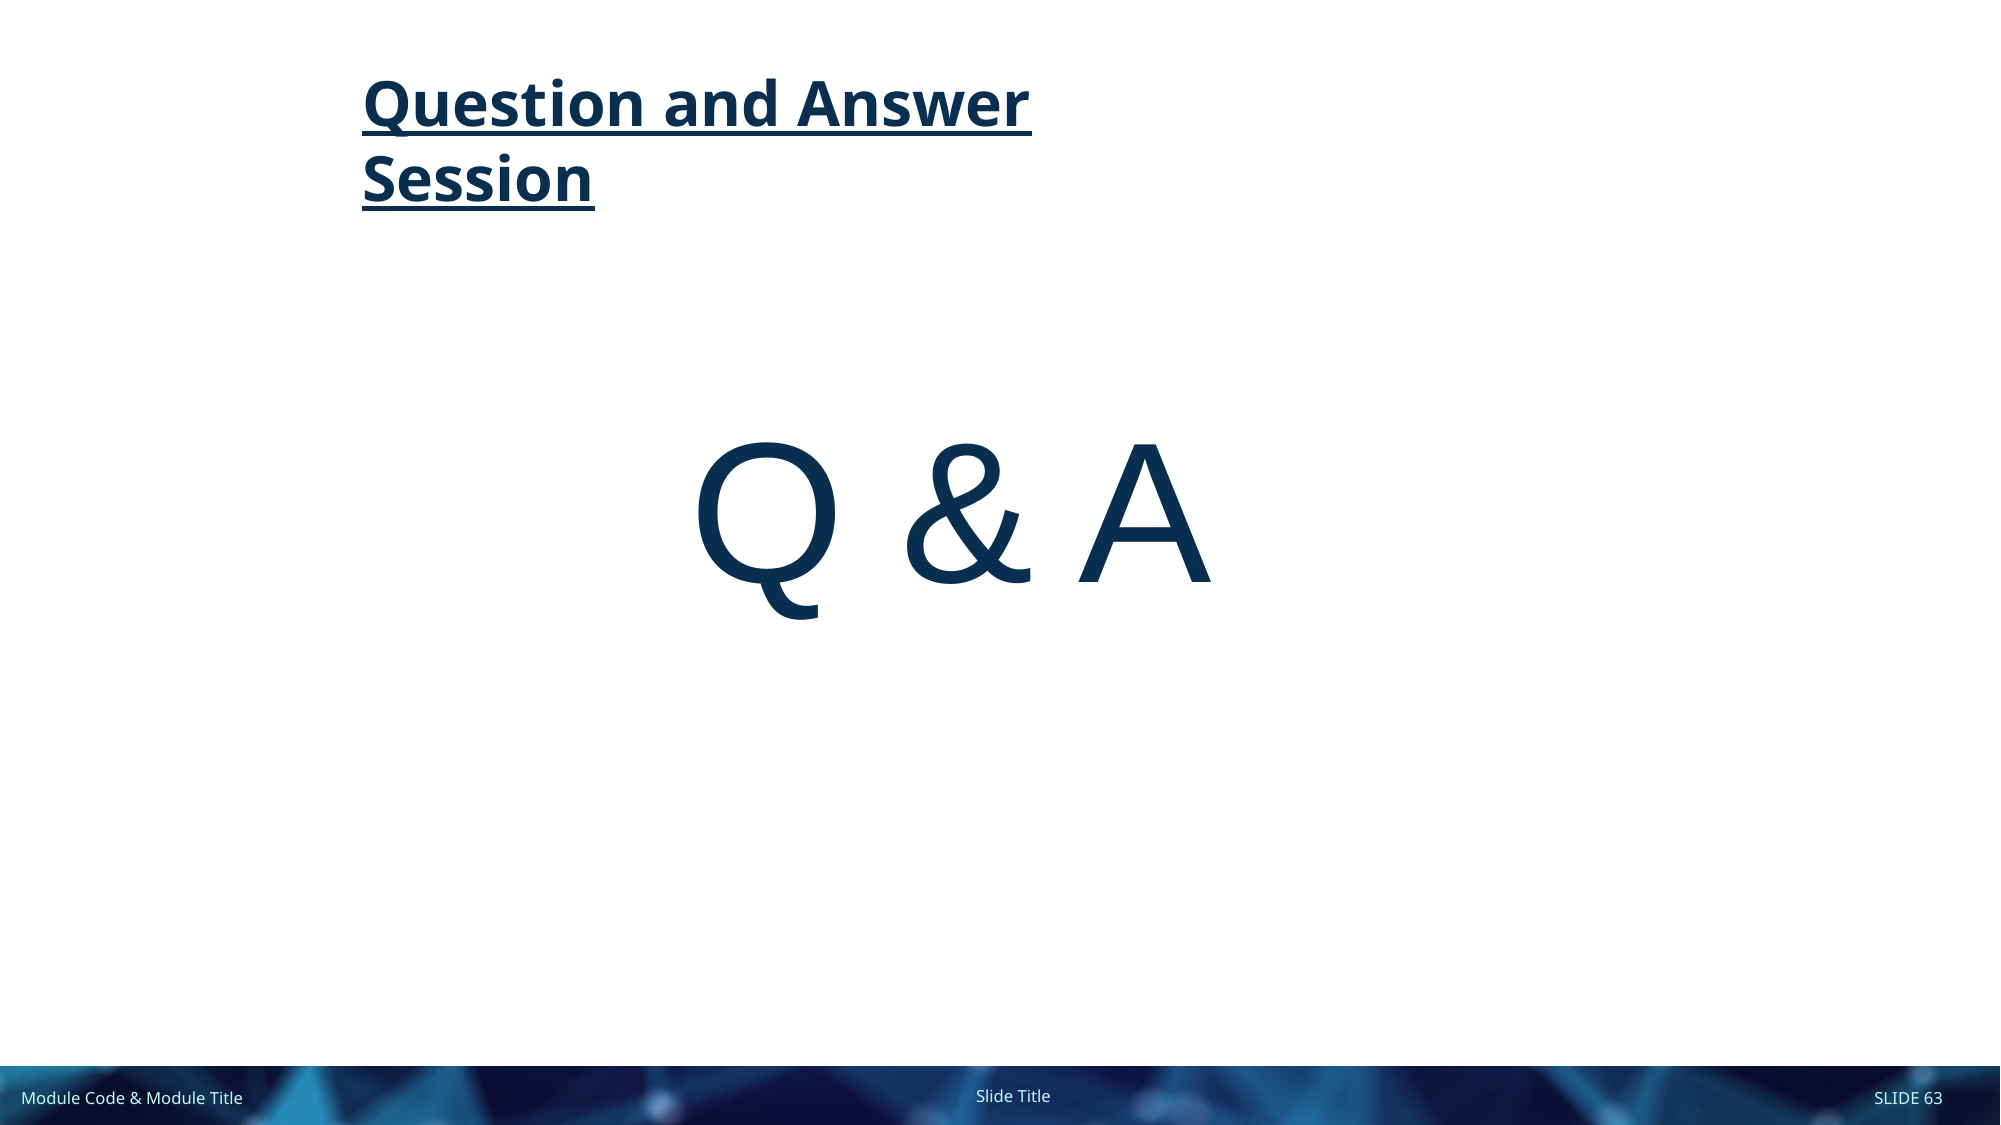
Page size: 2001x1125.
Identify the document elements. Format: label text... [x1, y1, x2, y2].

text_box Q & A [674, 374, 1490, 630]
title Question and Answer Session [347, 37, 1270, 241]
picture [0, 1066, 2000, 1125]
